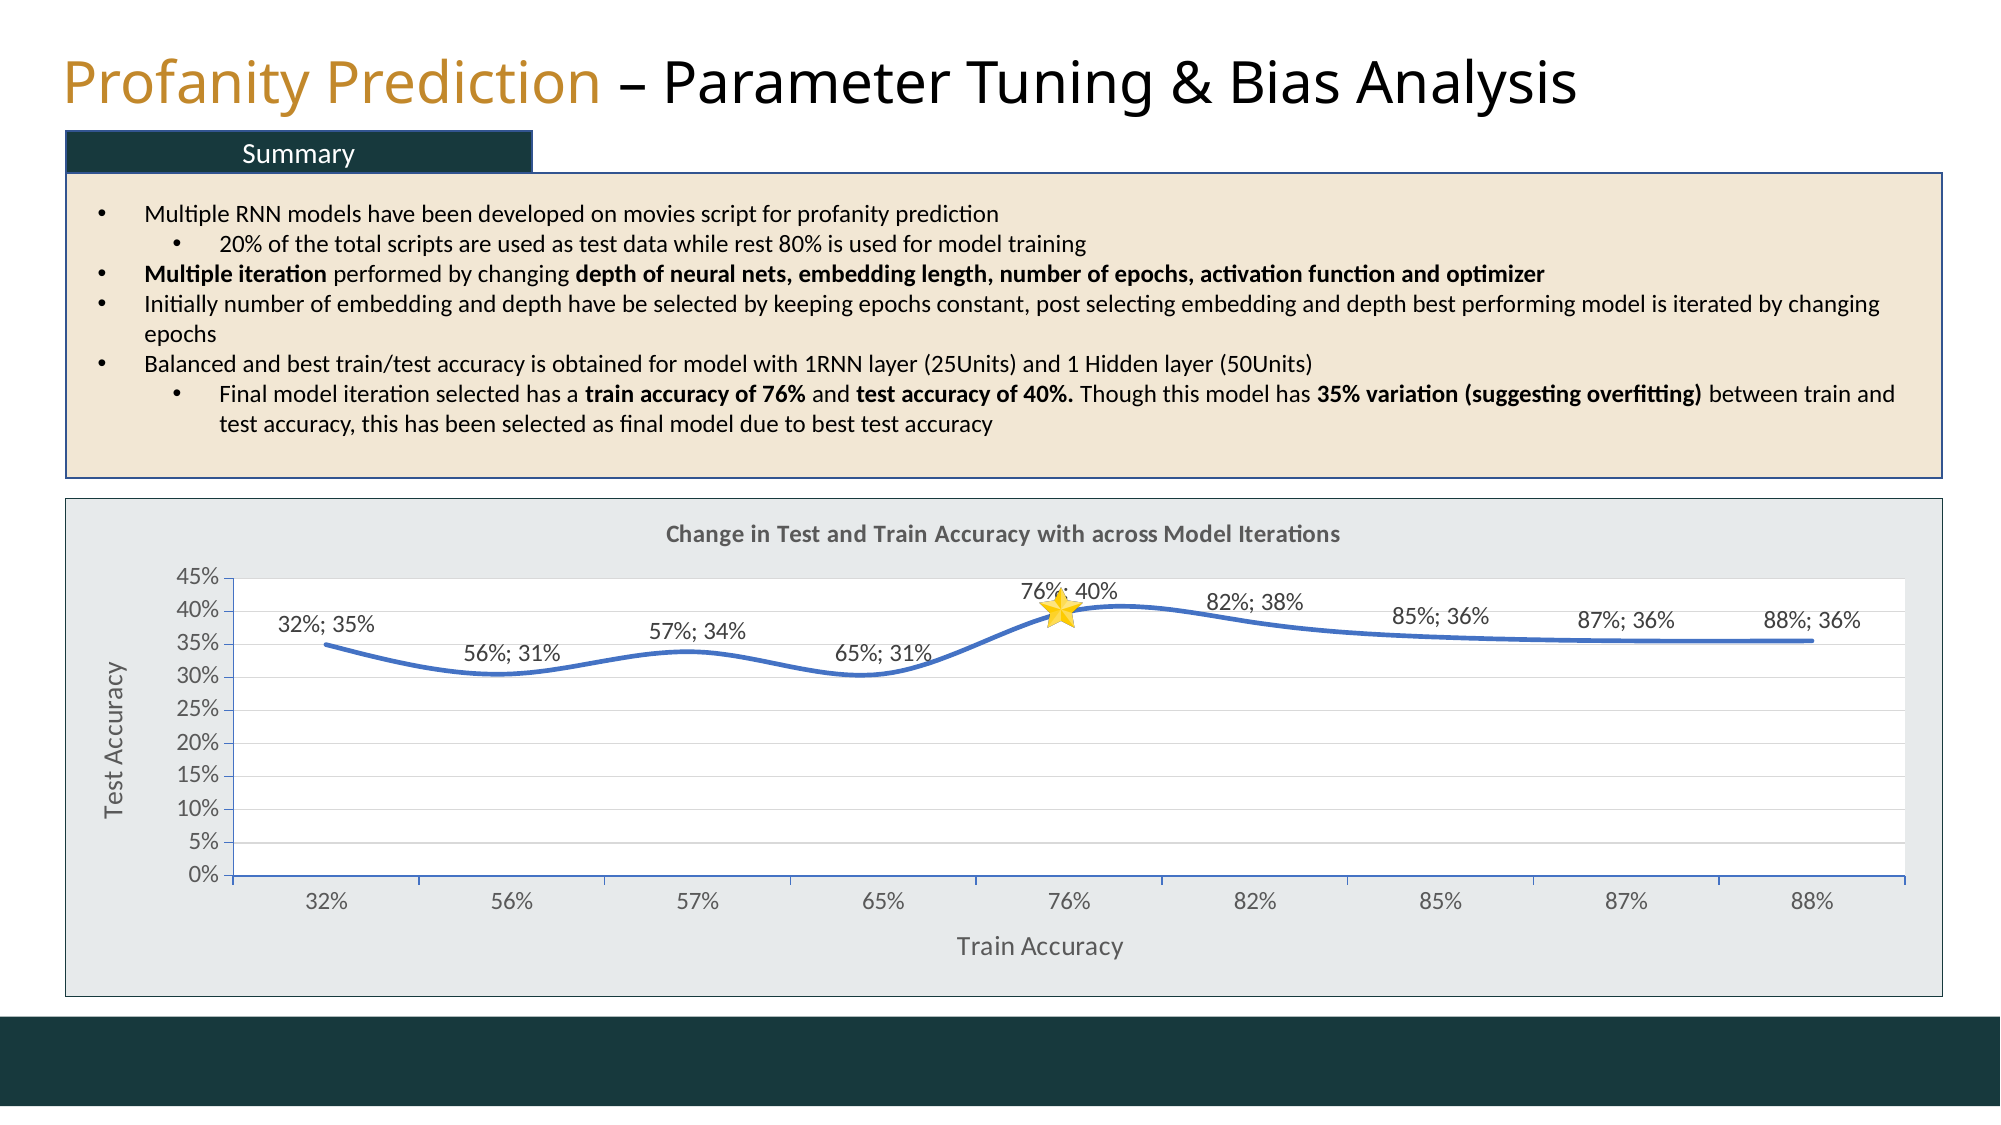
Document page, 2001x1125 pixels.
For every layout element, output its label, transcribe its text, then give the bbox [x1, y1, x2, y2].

text_box [65, 172, 1943, 479]
text_box Summary [65, 130, 533, 174]
text_box Multiple RNN models have been developed on movies script for profanity prediction 20% of the total scripts are used as test data while rest 80% is used for model training Multiple iteration performed by changing depth of neural nets, embedding length, number of epochs, activation function and optimizer Initially number of embedding and depth have be selected by keeping epochs constant, post selecting embedding and depth best performing model is iterated by changing epochs Balanced and best train/test accuracy is obtained for model with 1RNN layer (25Units) and 1 Hidden layer (50Units) Final model iteration selected has a train accuracy of 76% and test accuracy of 40%. Though this model has 35% variation (suggesting overfitting) between train and test accuracy, this has been selected as final model due to best test accuracy [82, 190, 1916, 445]
chart [65, 497, 1943, 997]
picture [1039, 587, 1083, 628]
text_box Profanity Prediction – Parameter Tuning & Bias Analysis [47, 34, 1943, 124]
text_box [0, 1015, 2000, 1107]
